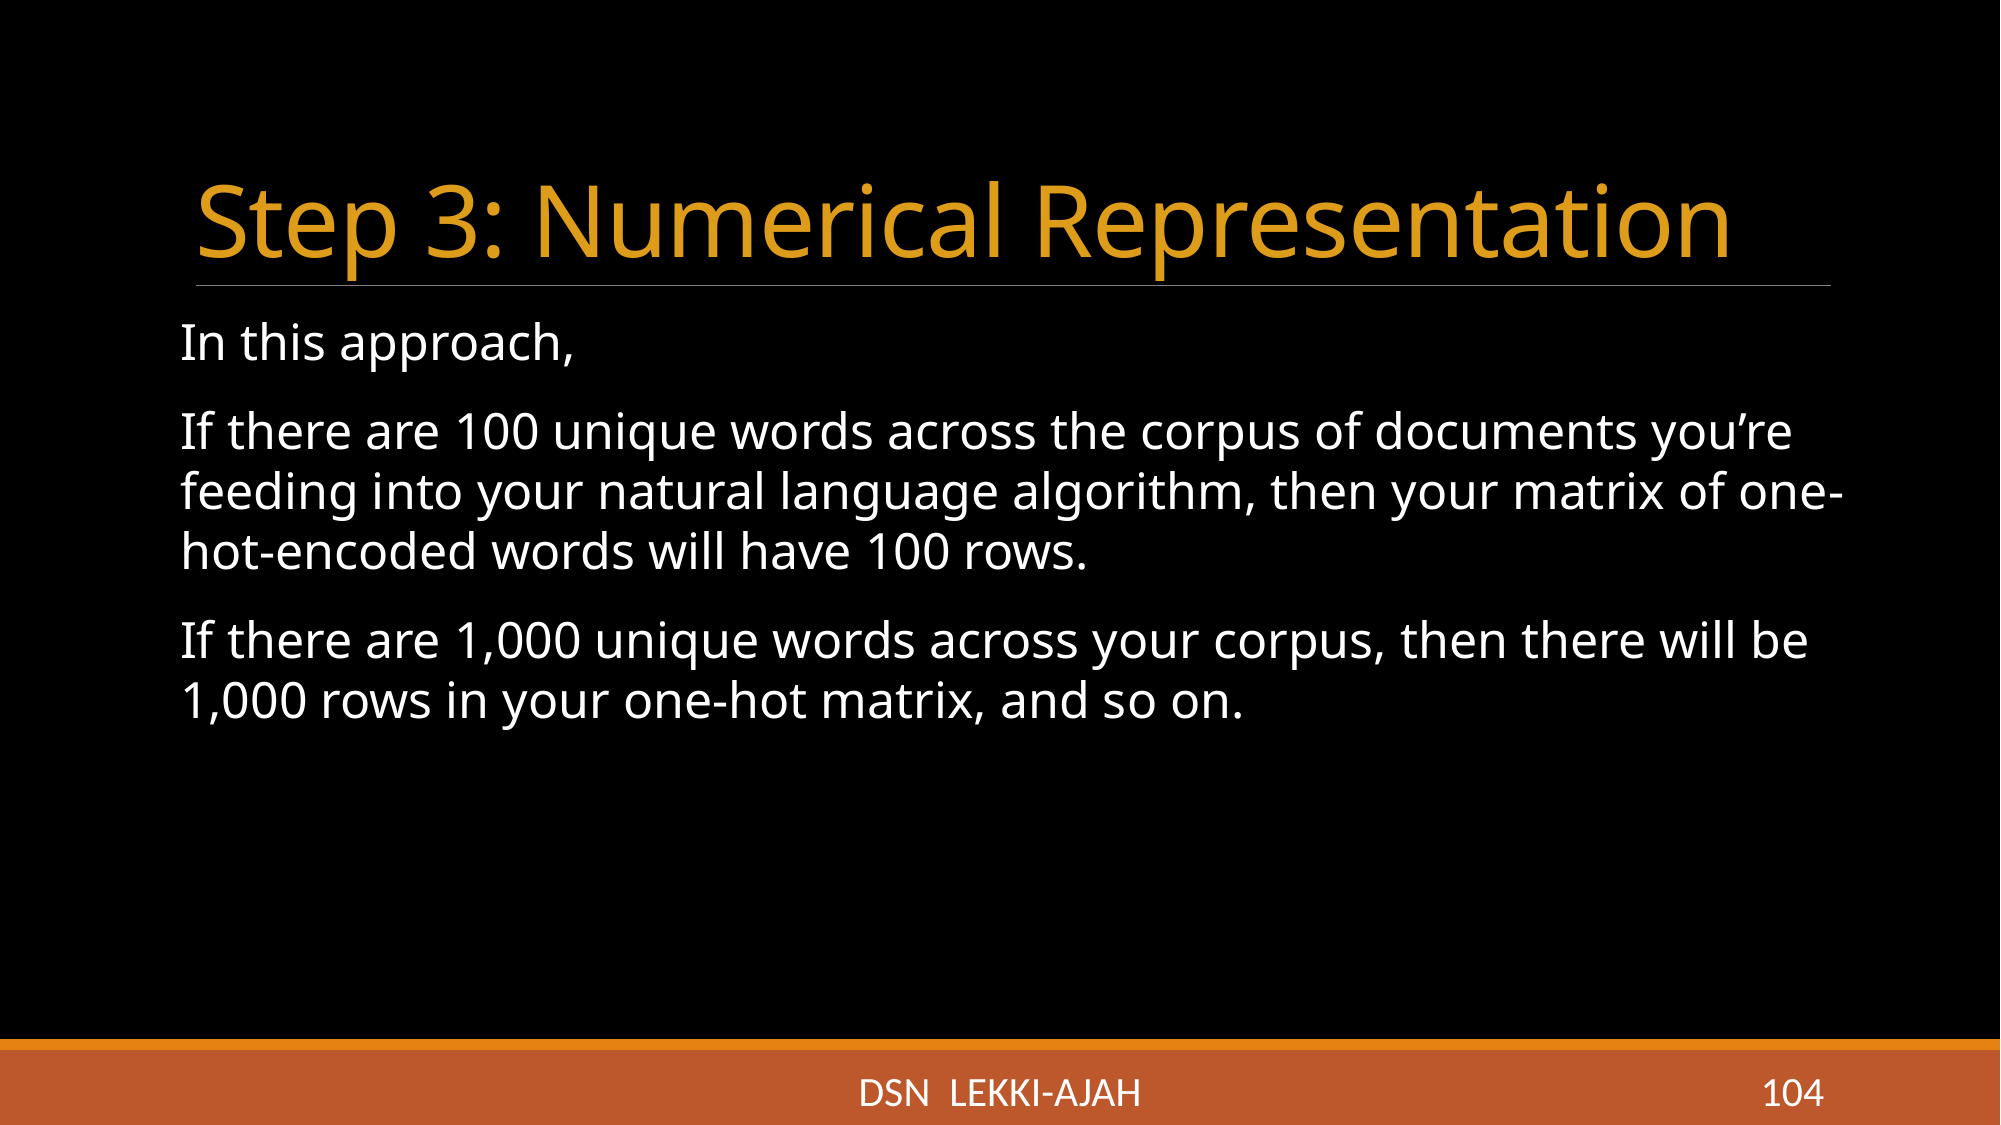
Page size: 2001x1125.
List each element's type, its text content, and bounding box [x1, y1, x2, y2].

footer DSN LEKKI-AJAH [604, 1059, 1396, 1120]
text_box [277, 919, 933, 1054]
list In this approach, If there are 100 unique words across the corpus of documents you’re feeding into your natural language algorithm, then your matrix of one-hot-encoded words will have 100 rows. If there are 1,000 unique words across your corpus, then there will be 1,000 rows in your one-hot matrix, and so on. [180, 302, 1887, 1054]
title Step 3: Numerical Representation [180, 47, 1830, 285]
slide_number 104 [1624, 1059, 1840, 1120]
